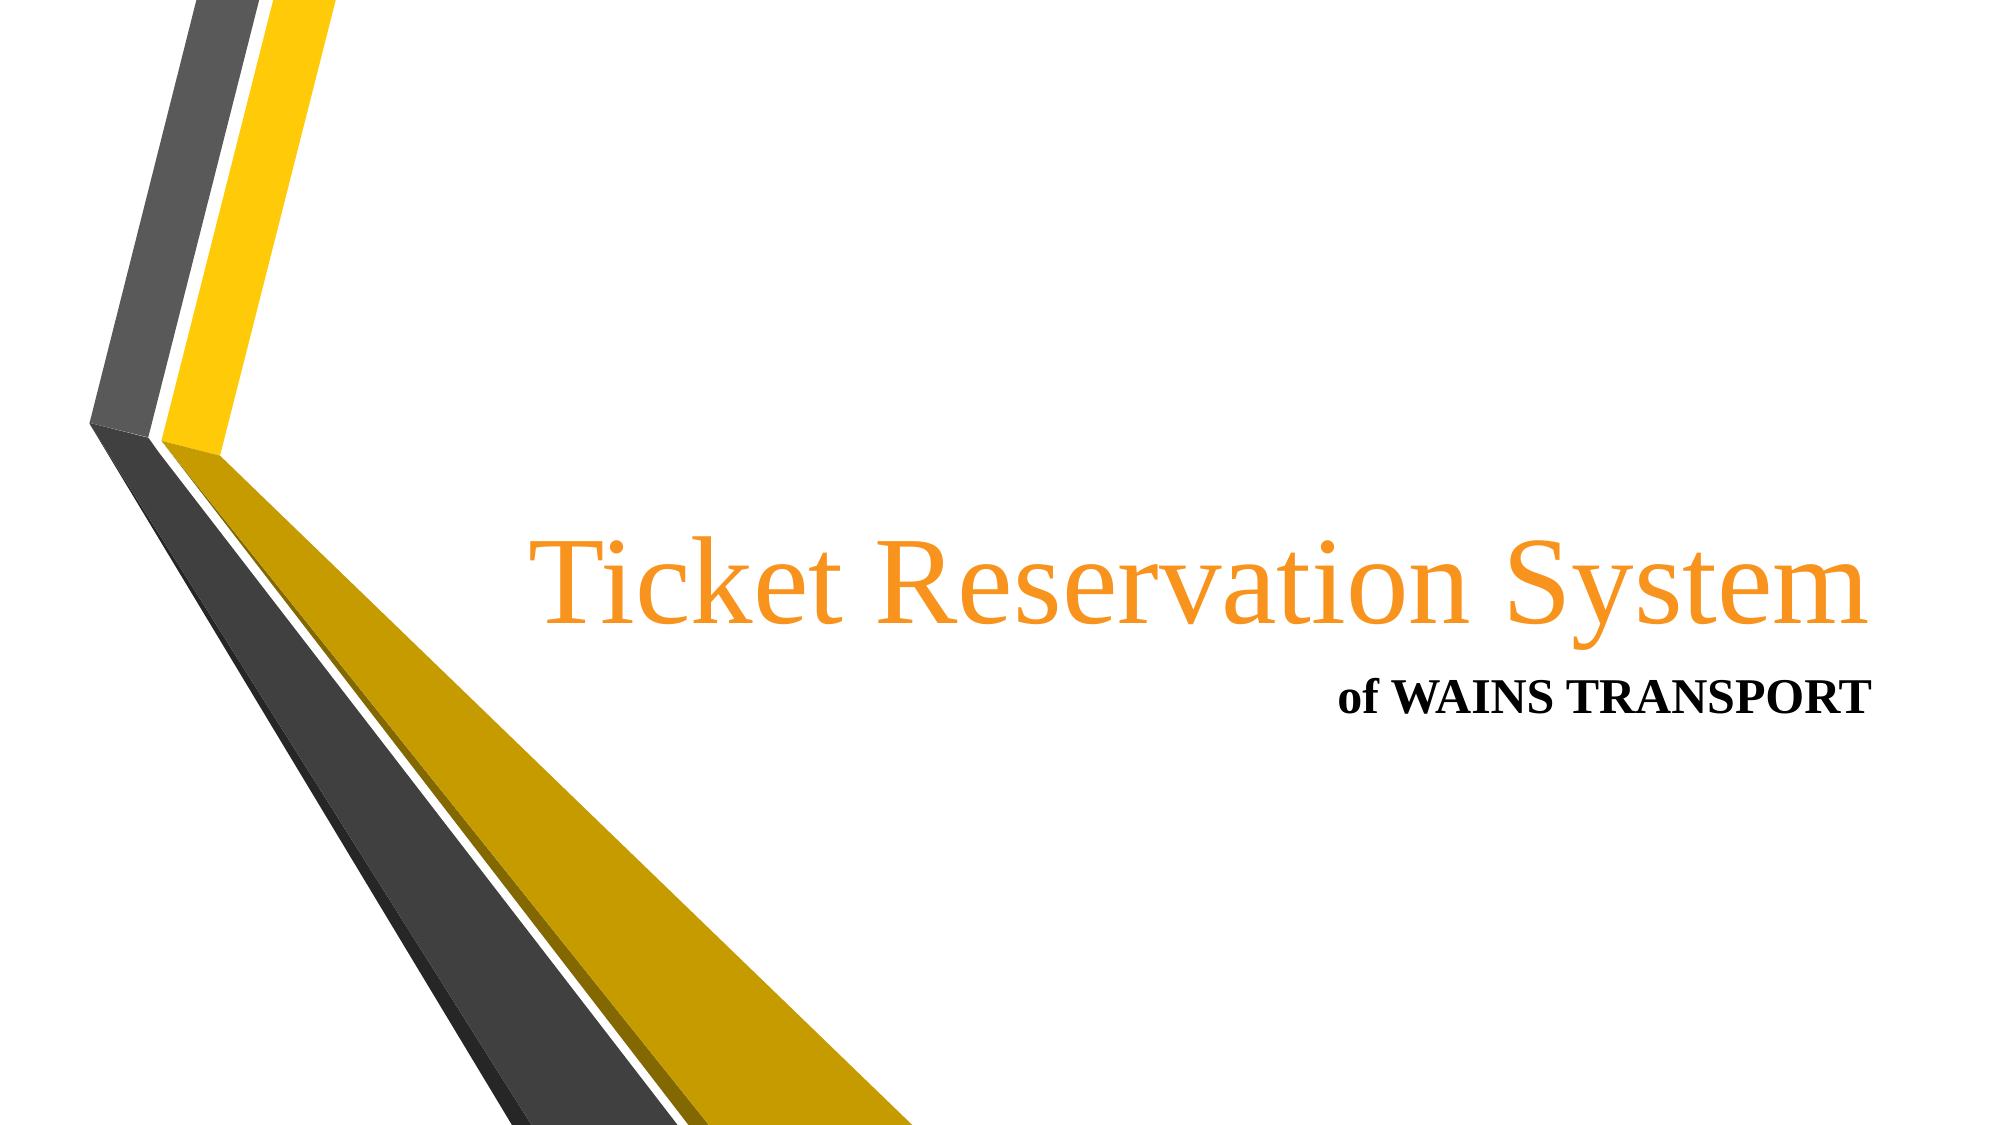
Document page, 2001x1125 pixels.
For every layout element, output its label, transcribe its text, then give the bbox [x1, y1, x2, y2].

title Ticket Reservation System [480, 226, 1887, 656]
subtitle of WAINS TRANSPORT [740, 655, 1887, 884]
